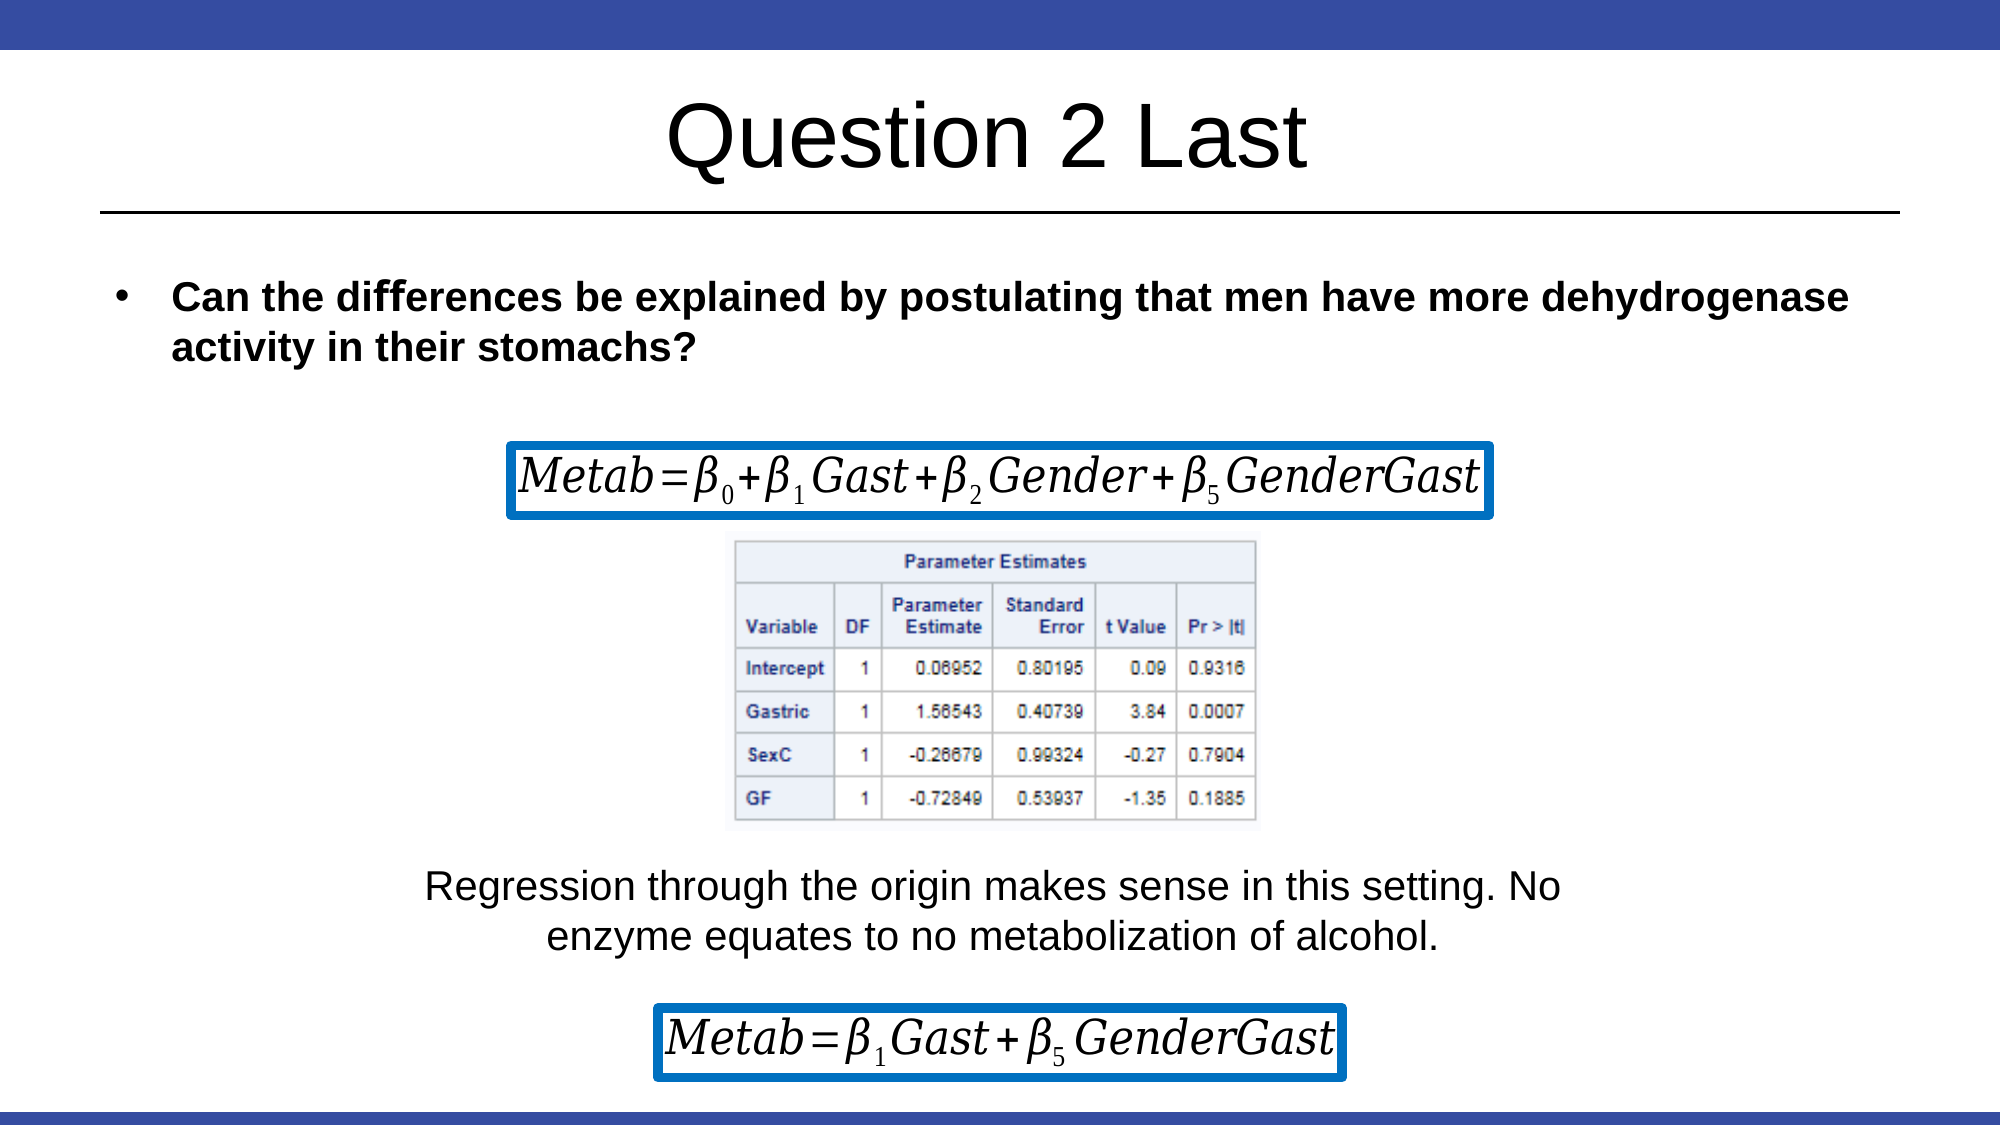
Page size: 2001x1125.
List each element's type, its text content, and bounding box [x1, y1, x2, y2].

title Question 2 Last [99, 37, 1900, 225]
picture [725, 530, 1261, 832]
list Can the diﬀerences be explained by postulating that men have more dehydrogenase activity in their stomachs? [99, 262, 1900, 413]
text_box Regression through the origin makes sense in this setting. No enzyme equates to no metabolization of alcohol. [368, 851, 1619, 968]
